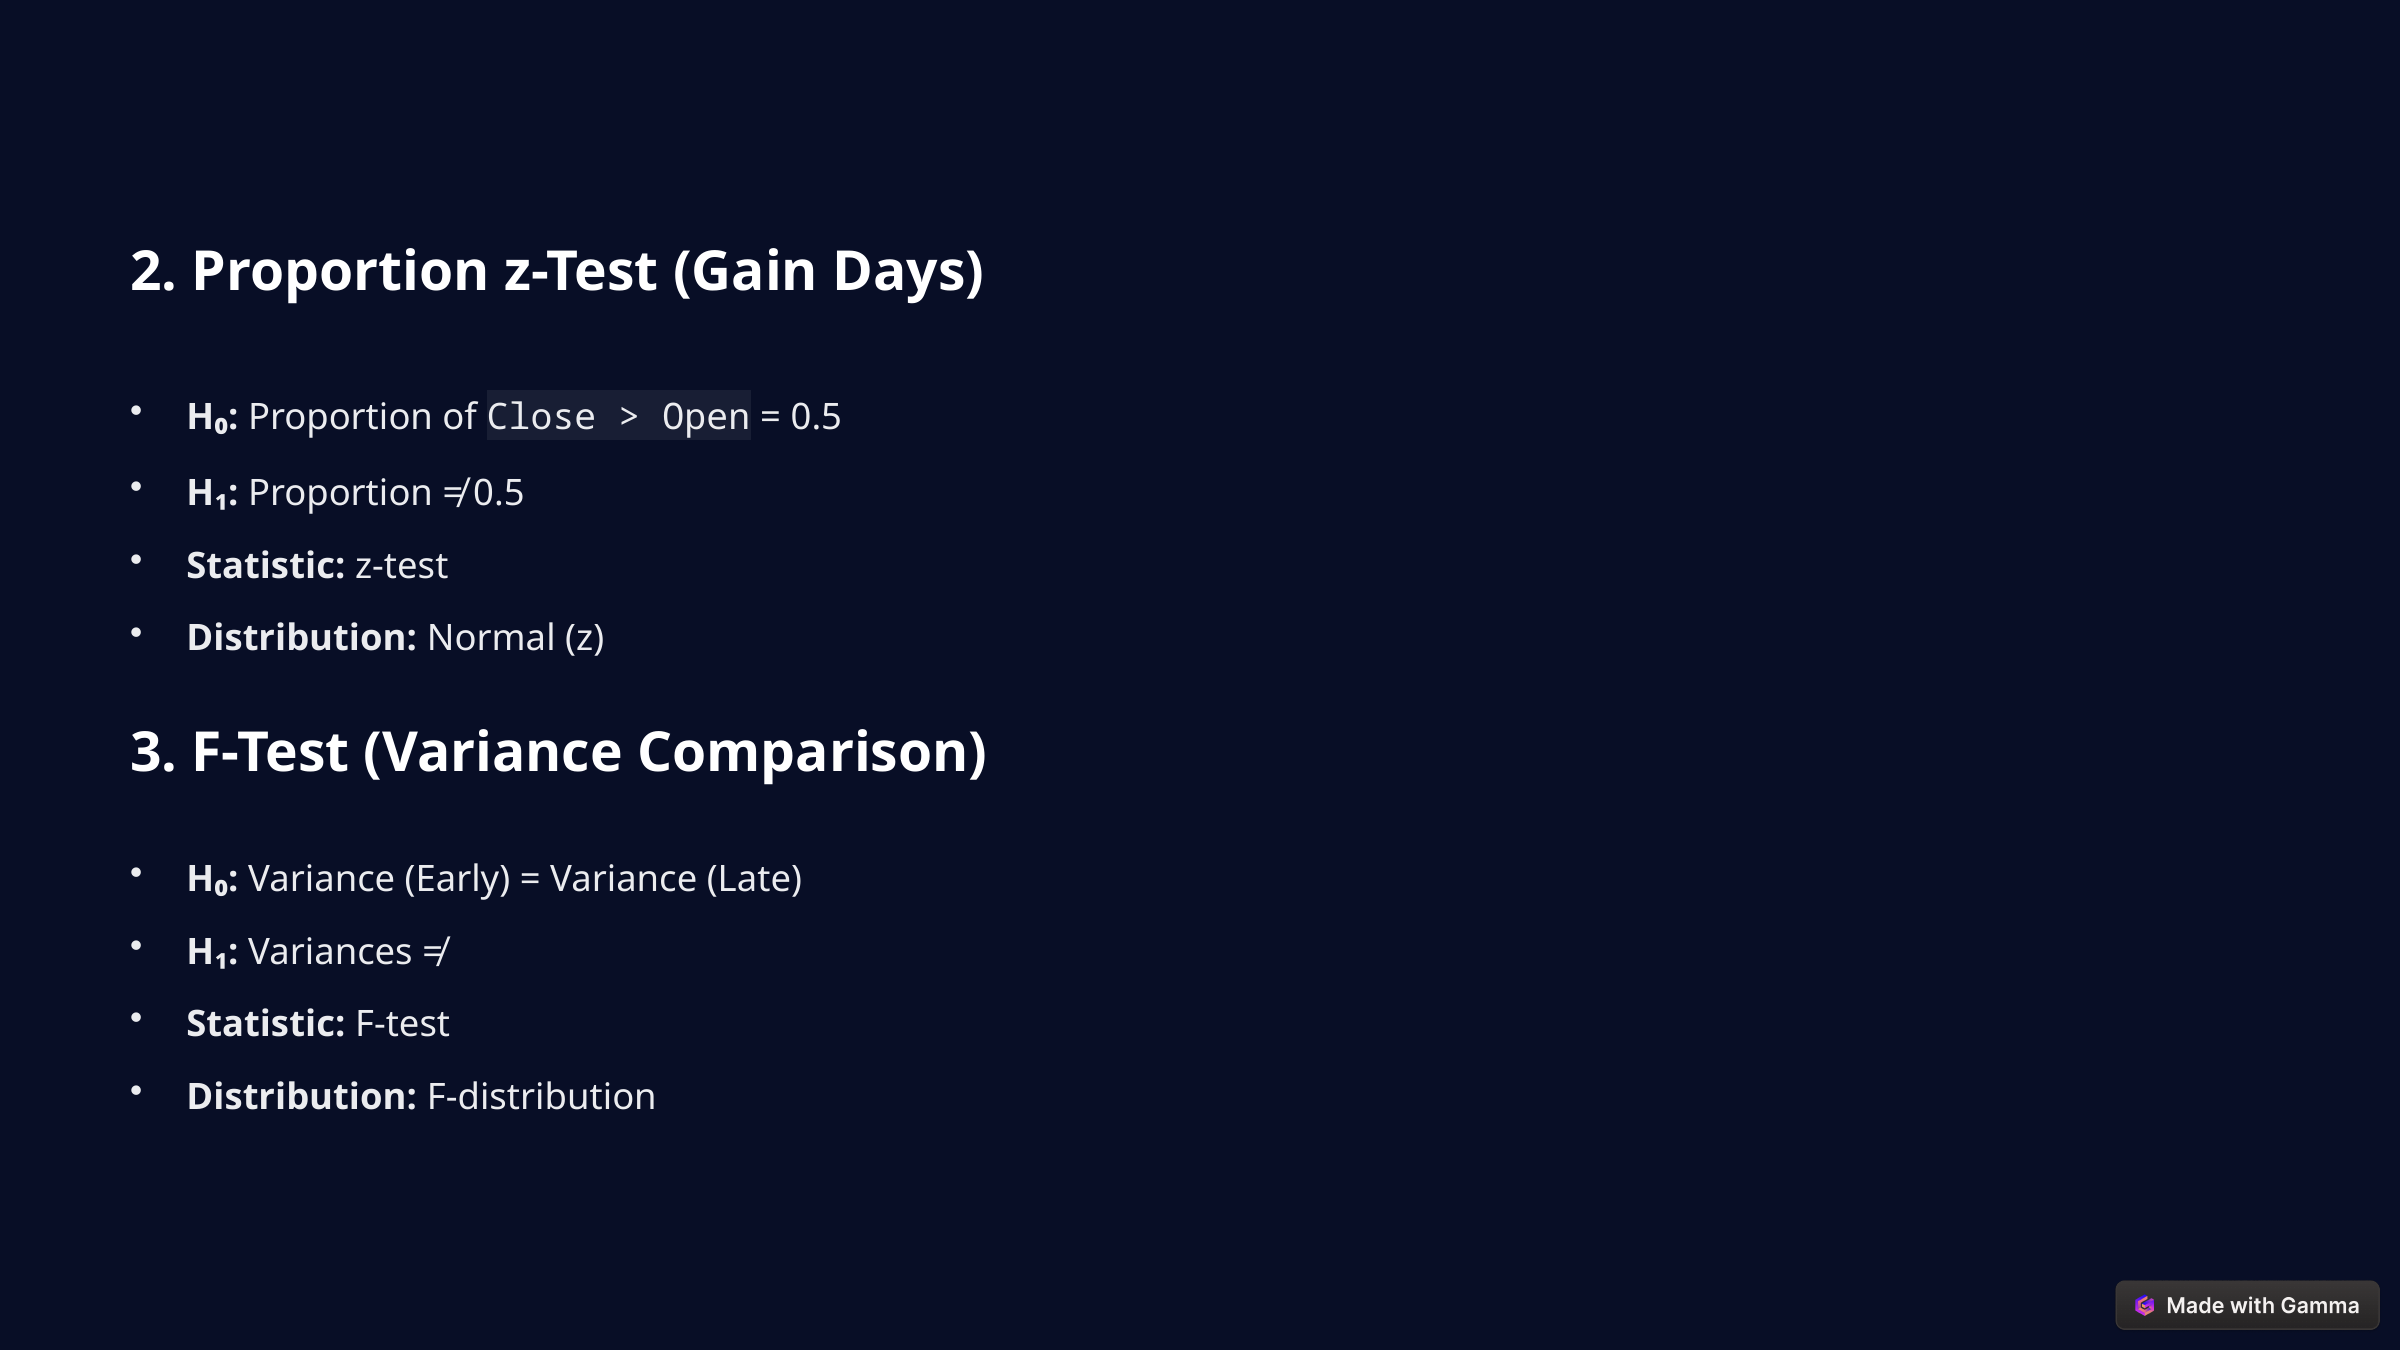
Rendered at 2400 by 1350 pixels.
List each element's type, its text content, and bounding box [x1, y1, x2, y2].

text_box H₀: Variance (Early) = Variance (Late) [130, 839, 2270, 900]
text_box H₀: Proportion of Close > Open = 0.5 [130, 377, 2270, 441]
text_box Statistic: z-test [130, 526, 2270, 586]
text_box H₁: Proportion ≠ 0.5 [130, 453, 2270, 514]
text_box 3. F-Test (Variance Comparison) [130, 714, 1025, 784]
text_box Distribution: Normal (z) [130, 598, 2270, 645]
text_box H₁: Variances ≠ [130, 912, 2270, 972]
text_box Statistic: F-test [130, 984, 2270, 1045]
text_box 2. Proportion z-Test (Gain Days) [130, 233, 1026, 303]
text_box [130, 645, 2270, 705]
text_box Distribution: F-distribution [130, 1057, 2270, 1117]
picture [2106, 1271, 2389, 1339]
